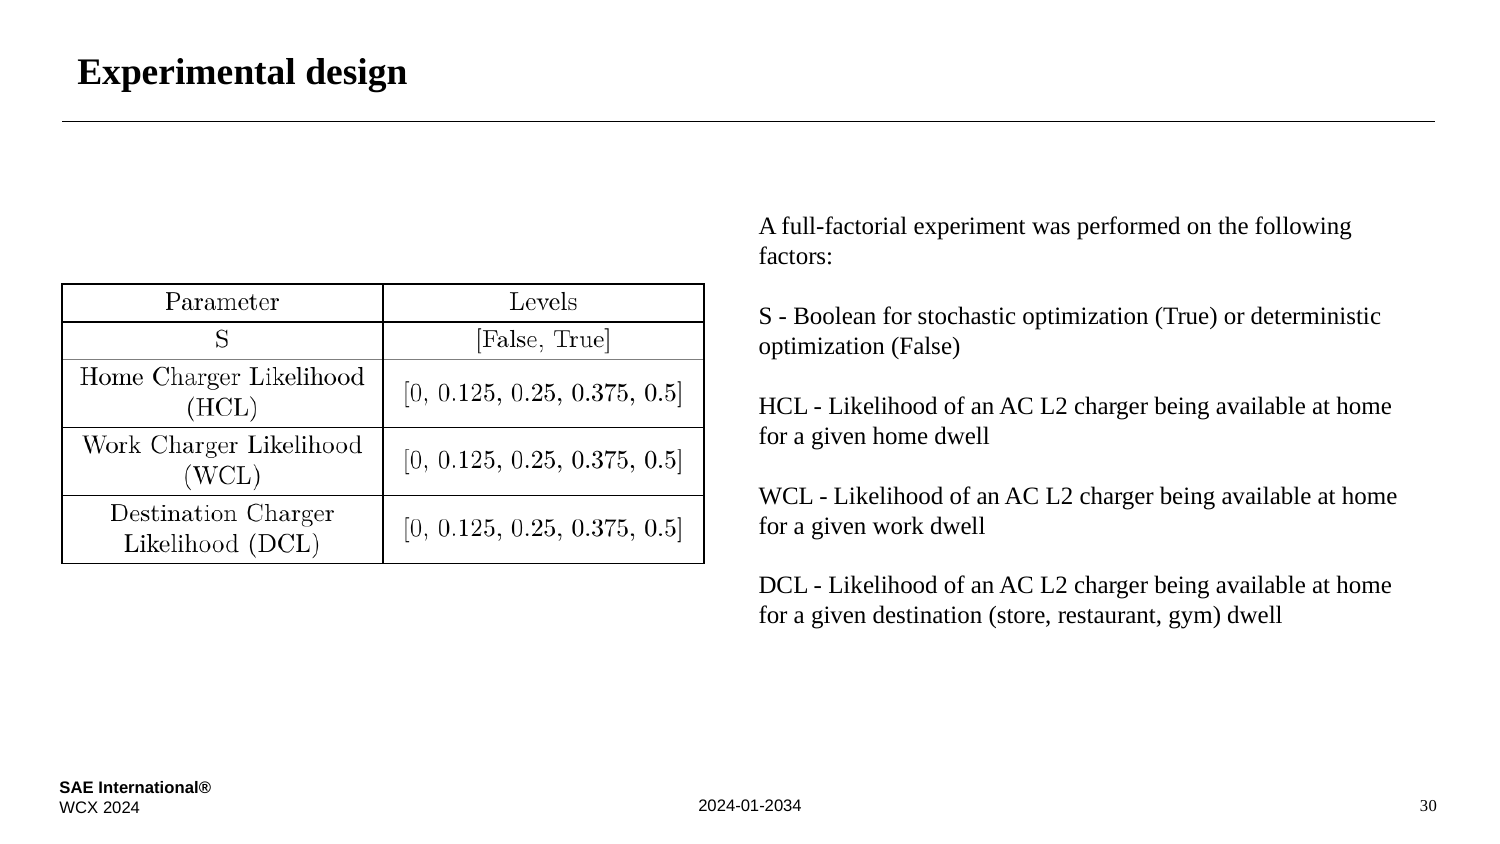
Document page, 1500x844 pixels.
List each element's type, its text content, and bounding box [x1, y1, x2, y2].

title Experimental design [62, 44, 1436, 111]
picture [49, 269, 713, 575]
text_box A full-factorial experiment was performed on the following factors: S - Boolean for stochastic optimization (True) or deterministic optimization (False) HCL - Likelihood of an AC L2 charger being available at home for a given home dwell WCL - Likelihood of an AC L2 charger being available at home for a given work dwell DCL - Likelihood of an AC L2 charger being available at home for a given destination (store, restaurant, gym) dwell [743, 202, 1424, 637]
